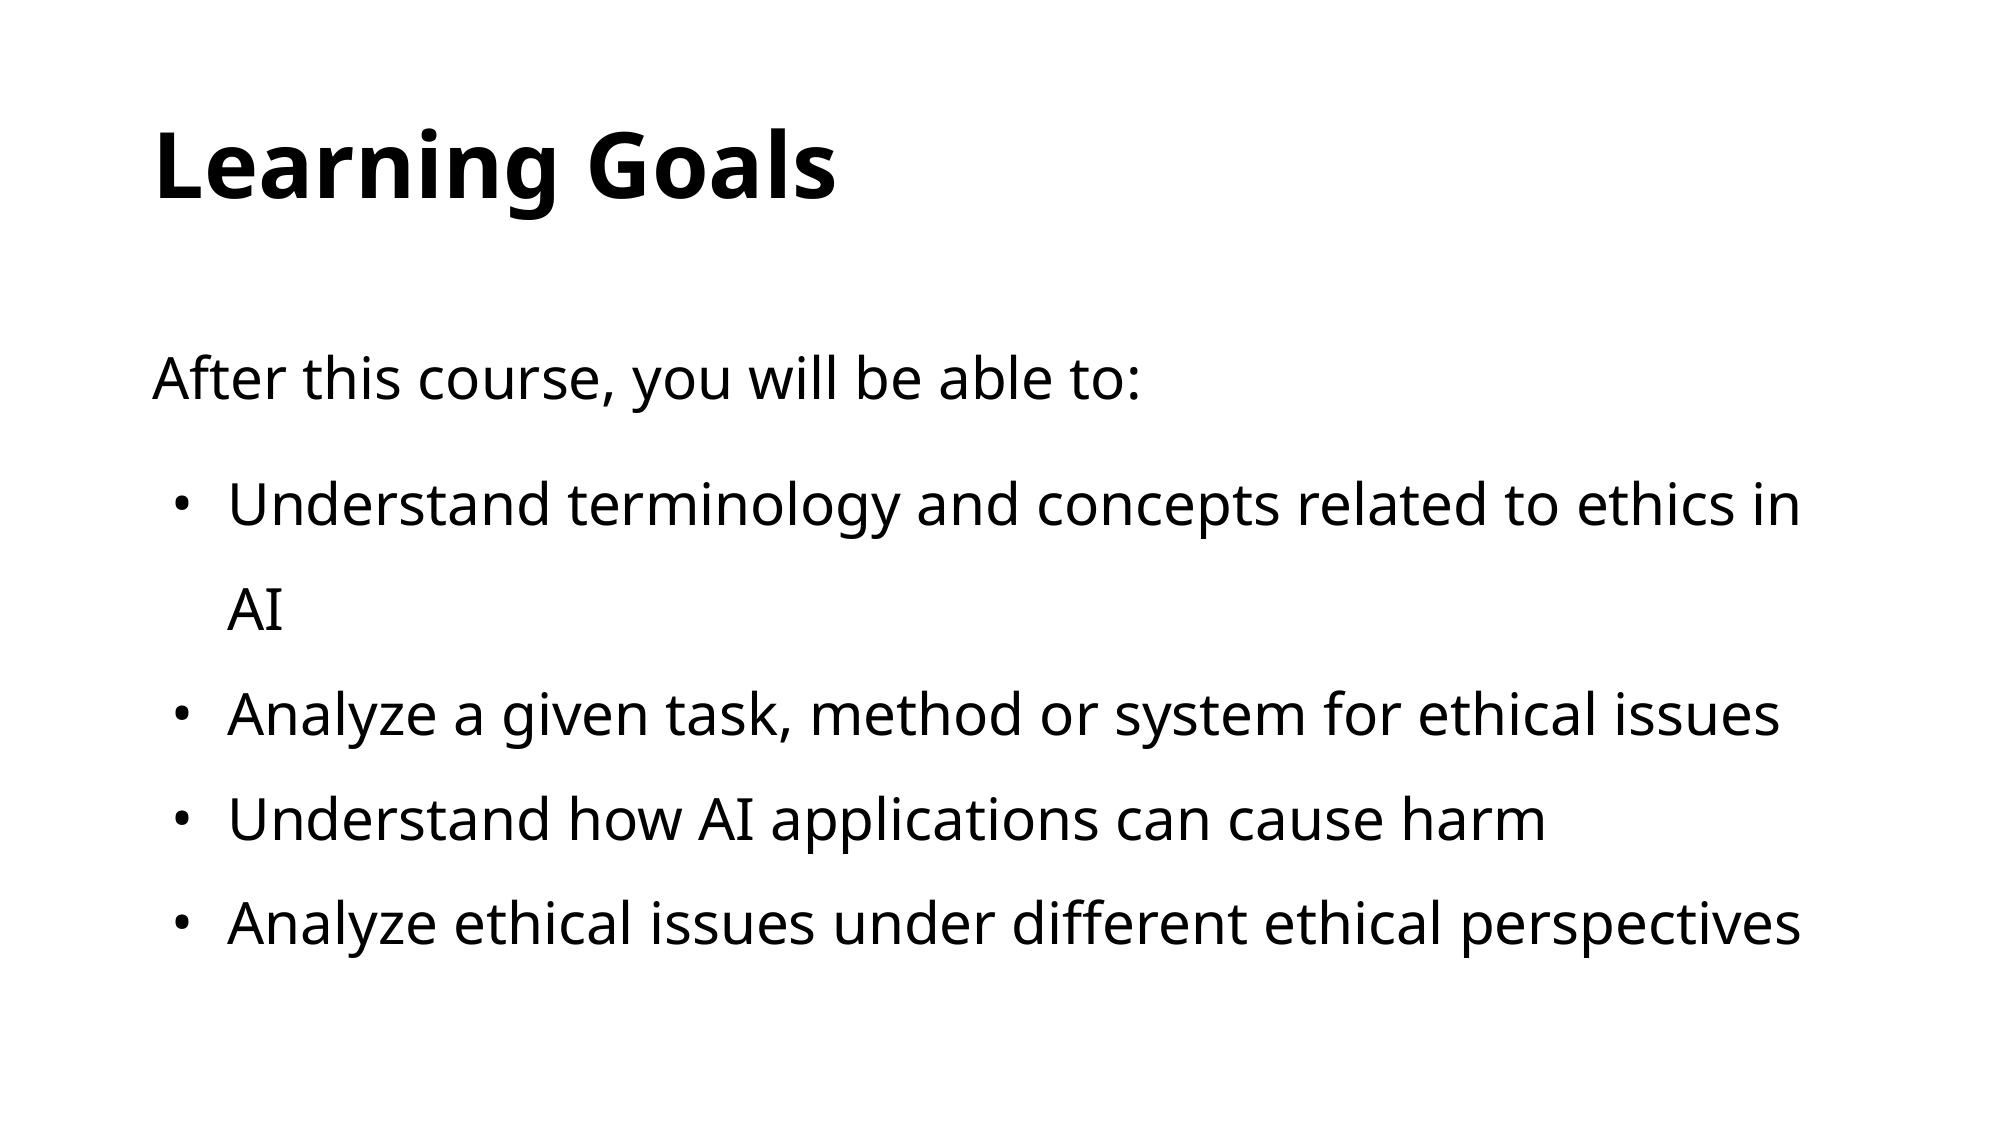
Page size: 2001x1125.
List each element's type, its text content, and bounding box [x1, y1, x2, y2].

title Learning Goals [137, 59, 1863, 278]
list After this course, you will be able to: Understand terminology and concepts related to ethics in AI Analyze a given task, method or system for ethical issues Understand how AI applications can cause harm Analyze ethical issues under different ethical perspectives [137, 299, 1863, 1014]
